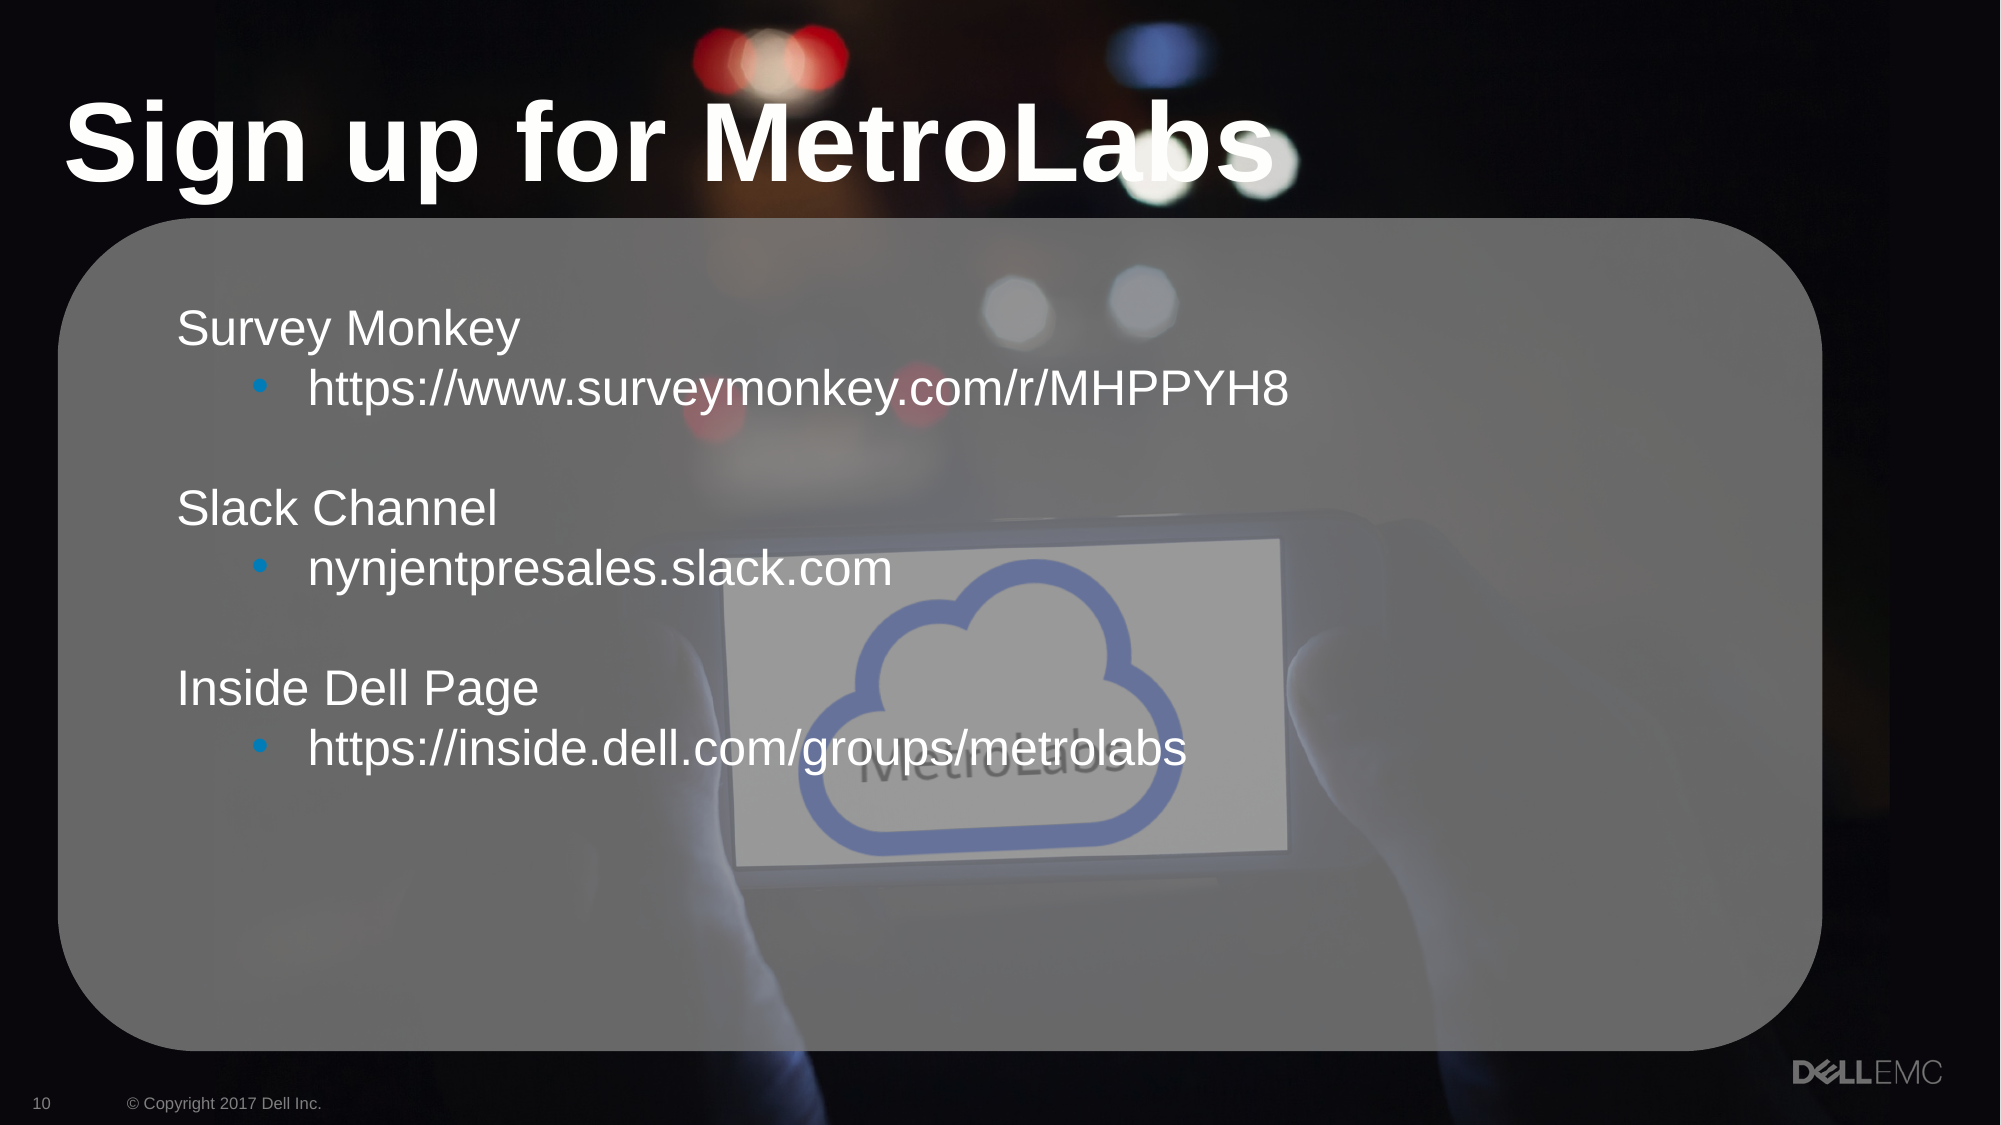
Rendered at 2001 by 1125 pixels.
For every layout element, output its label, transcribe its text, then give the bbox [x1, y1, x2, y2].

picture [0, 0, 2001, 1125]
text_box Sign up for MetroLabs [48, 61, 1294, 212]
text_box [57, 218, 1823, 1052]
text_box Survey Monkey https://www.surveymonkey.com/r/MHPPYH8 Slack Channel nynjentpresales.slack.com Inside Dell Page https://inside.dell.com/groups/metrolabs [161, 288, 1782, 783]
